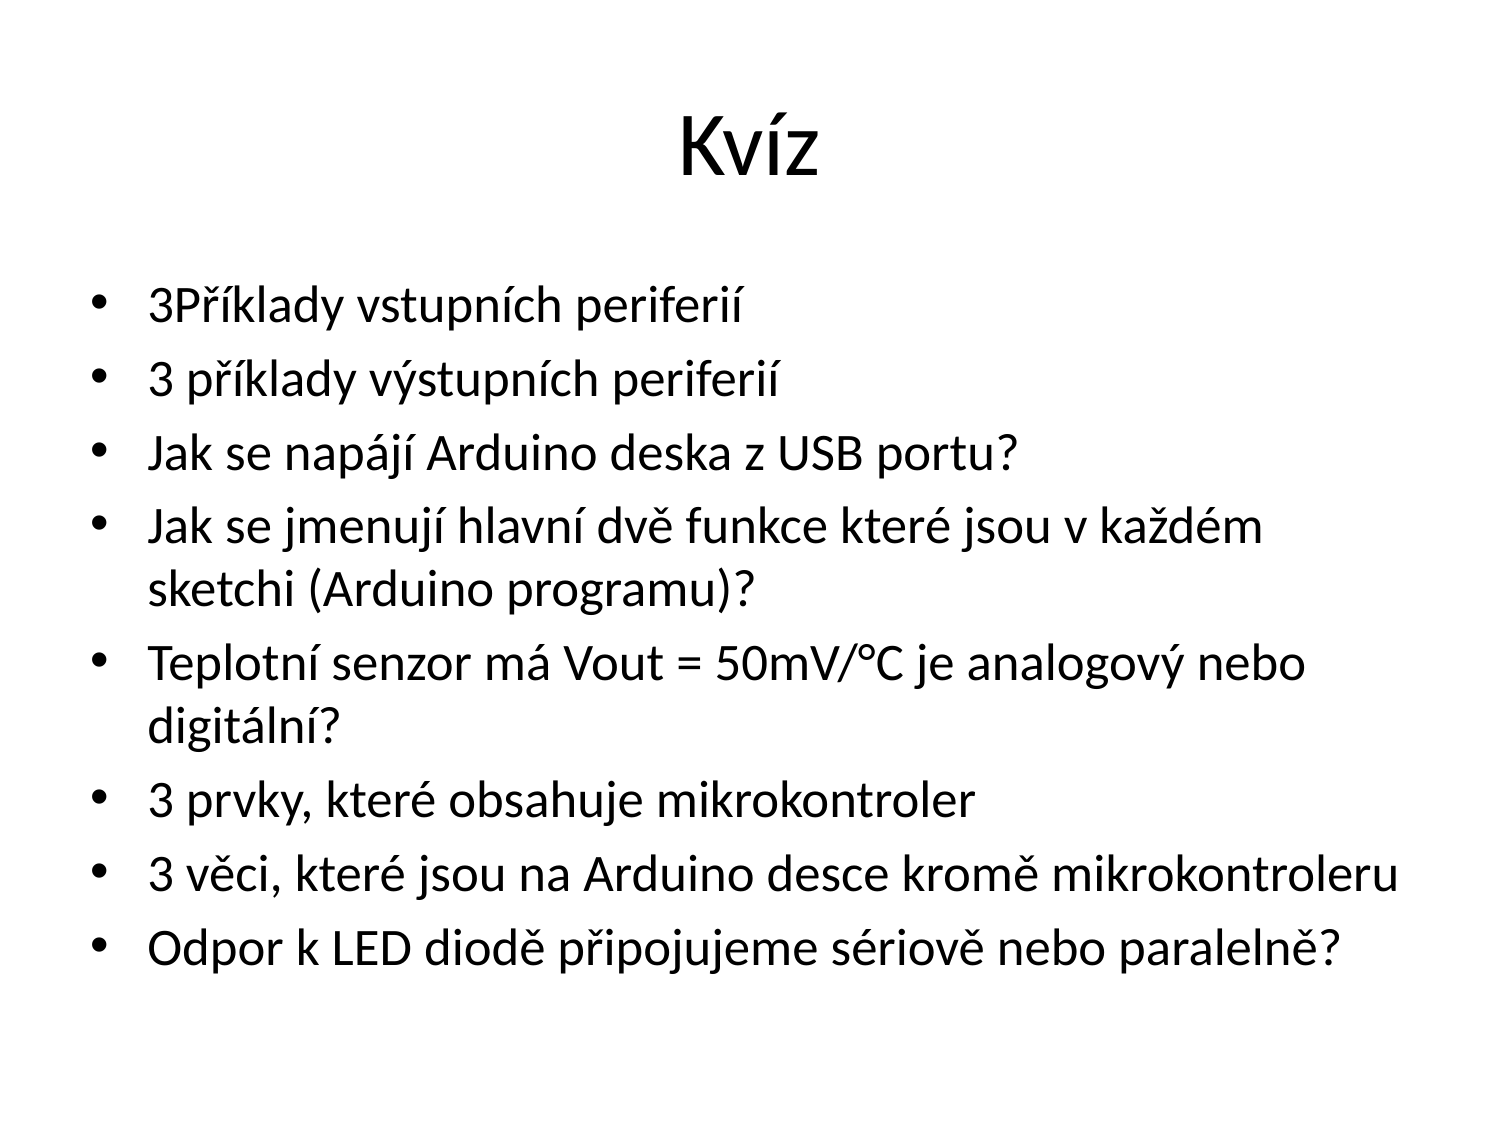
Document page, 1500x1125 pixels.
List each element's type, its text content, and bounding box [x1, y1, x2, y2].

title Kvíz [75, 45, 1425, 233]
list 3Příklady vstupních periferií 3 příklady výstupních periferií Jak se napájí Arduino deska z USB portu? Jak se jmenují hlavní dvě funkce které jsou v každém sketchi (Arduino programu)? Teplotní senzor má Vout = 50mV/°C je analogový nebo digitální? 3 prvky, které obsahuje mikrokontroler 3 věci, které jsou na Arduino desce kromě mikrokontroleru Odpor k LED diodě připojujeme sériově nebo paralelně? [75, 262, 1425, 1005]
